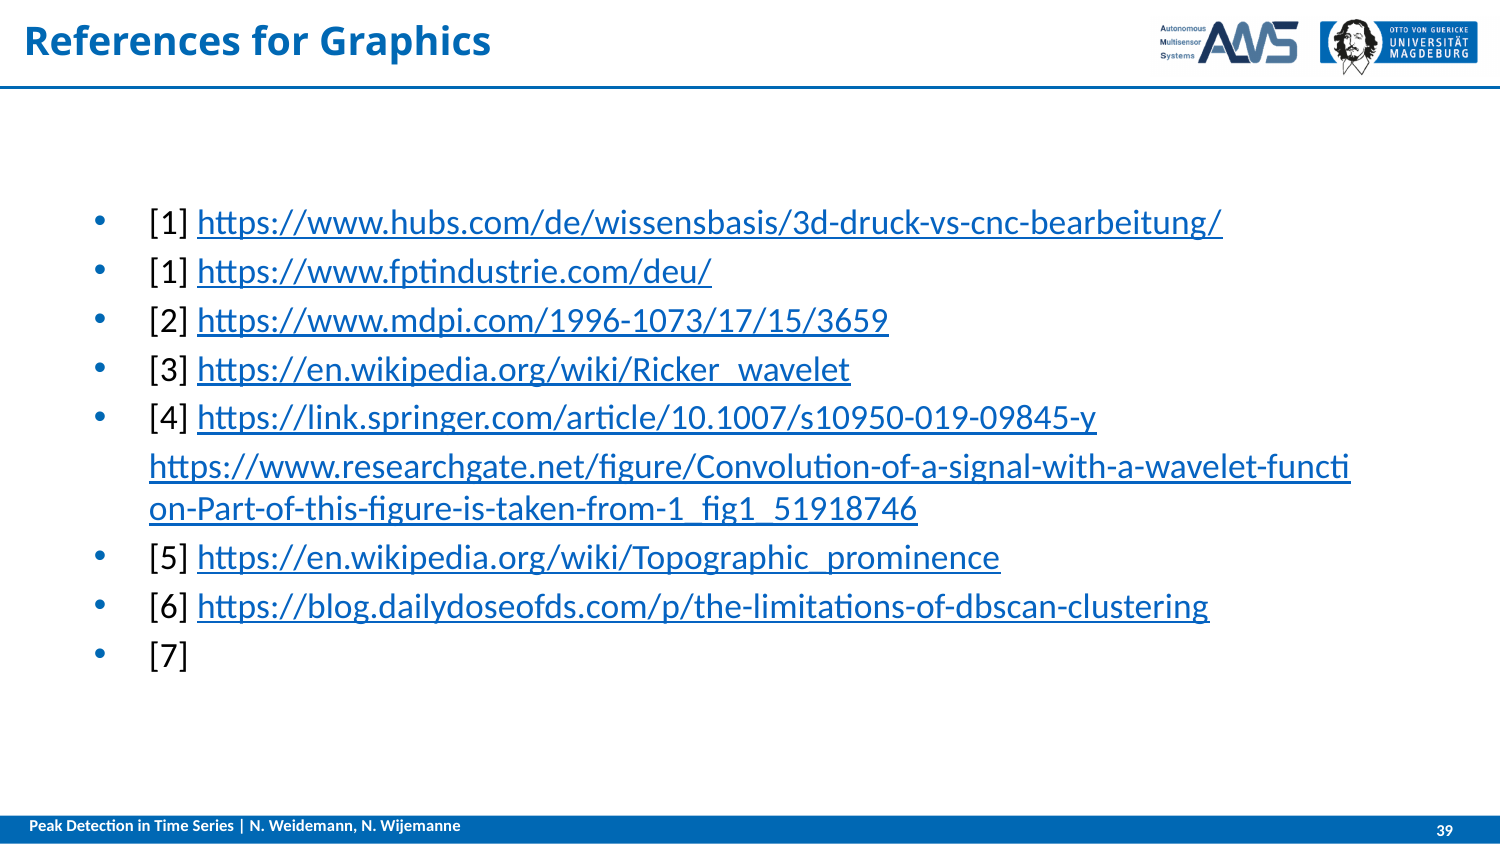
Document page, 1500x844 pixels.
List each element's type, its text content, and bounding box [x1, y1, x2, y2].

slide_number 39 [1312, 815, 1454, 844]
list [1] https://www.hubs.com/de/wissensbasis/3d-druck-vs-cnc-bearbeitung/ [1] https://www.fptindustrie.com/deu/ [2] https://www.mdpi.com/1996-1073/17/15/3659 [3] https://en.wikipedia.org/wiki/Ricker_wavelet [4] https://link.springer.com/article/10.1007/s10950-019-09845-y https://www.researchgate.net/figure/Convolution-of-a-signal-with-a-wavelet-function-Part-of-this-figure-is-taken-from-1_fig1_51918746 [5] https://en.wikipedia.org/wiki/Topographic_prominence [6] https://blog.dailydoseofds.com/p/the-limitations-of-dbscan-clustering [7] [59, 184, 1377, 721]
text_box Peak Detection in Time Series | N. Weidemann, N. Wijemanne [14, 804, 666, 844]
picture [1150, 16, 1500, 77]
title References for Graphics [0, 0, 943, 86]
